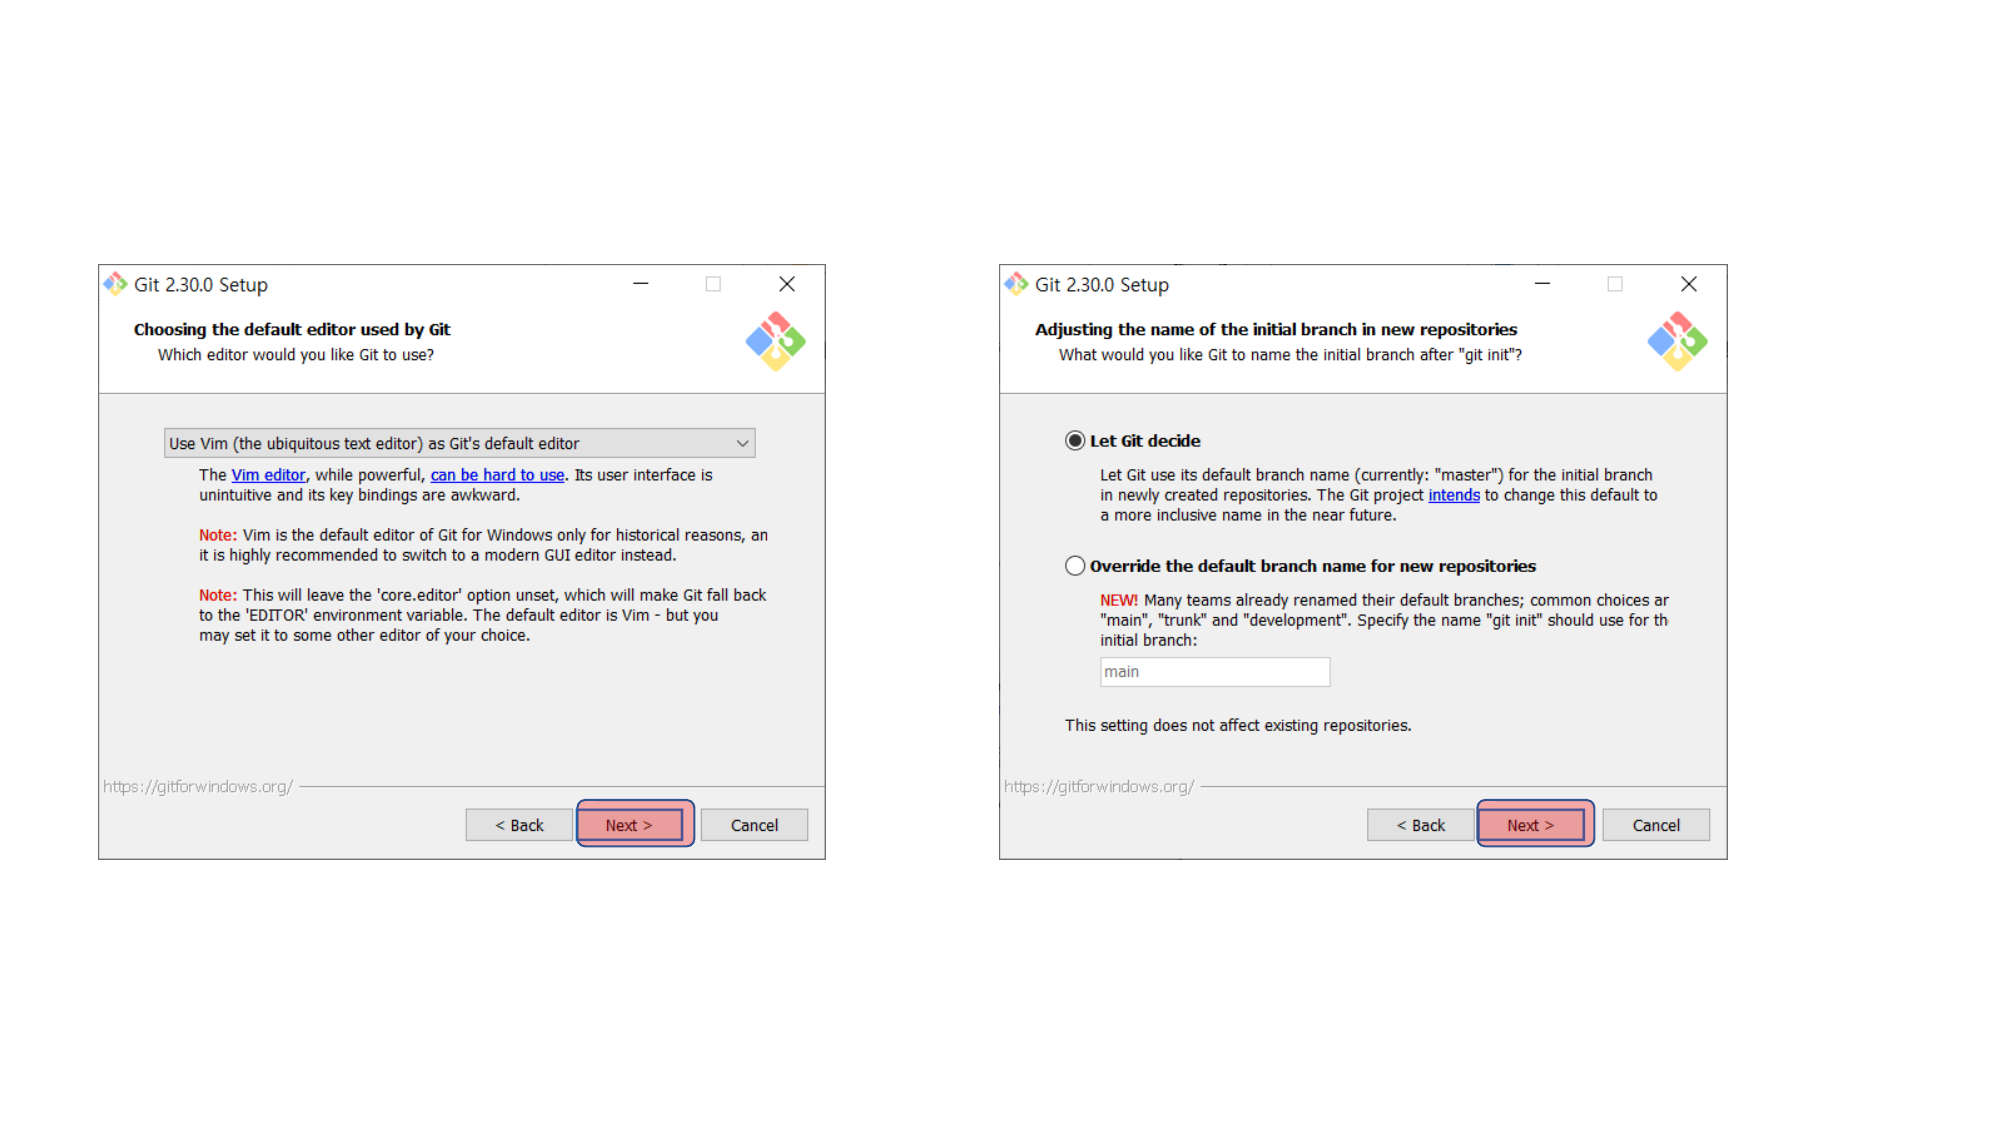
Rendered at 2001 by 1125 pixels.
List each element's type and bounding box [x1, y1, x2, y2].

picture [98, 264, 826, 860]
picture [999, 264, 1728, 860]
